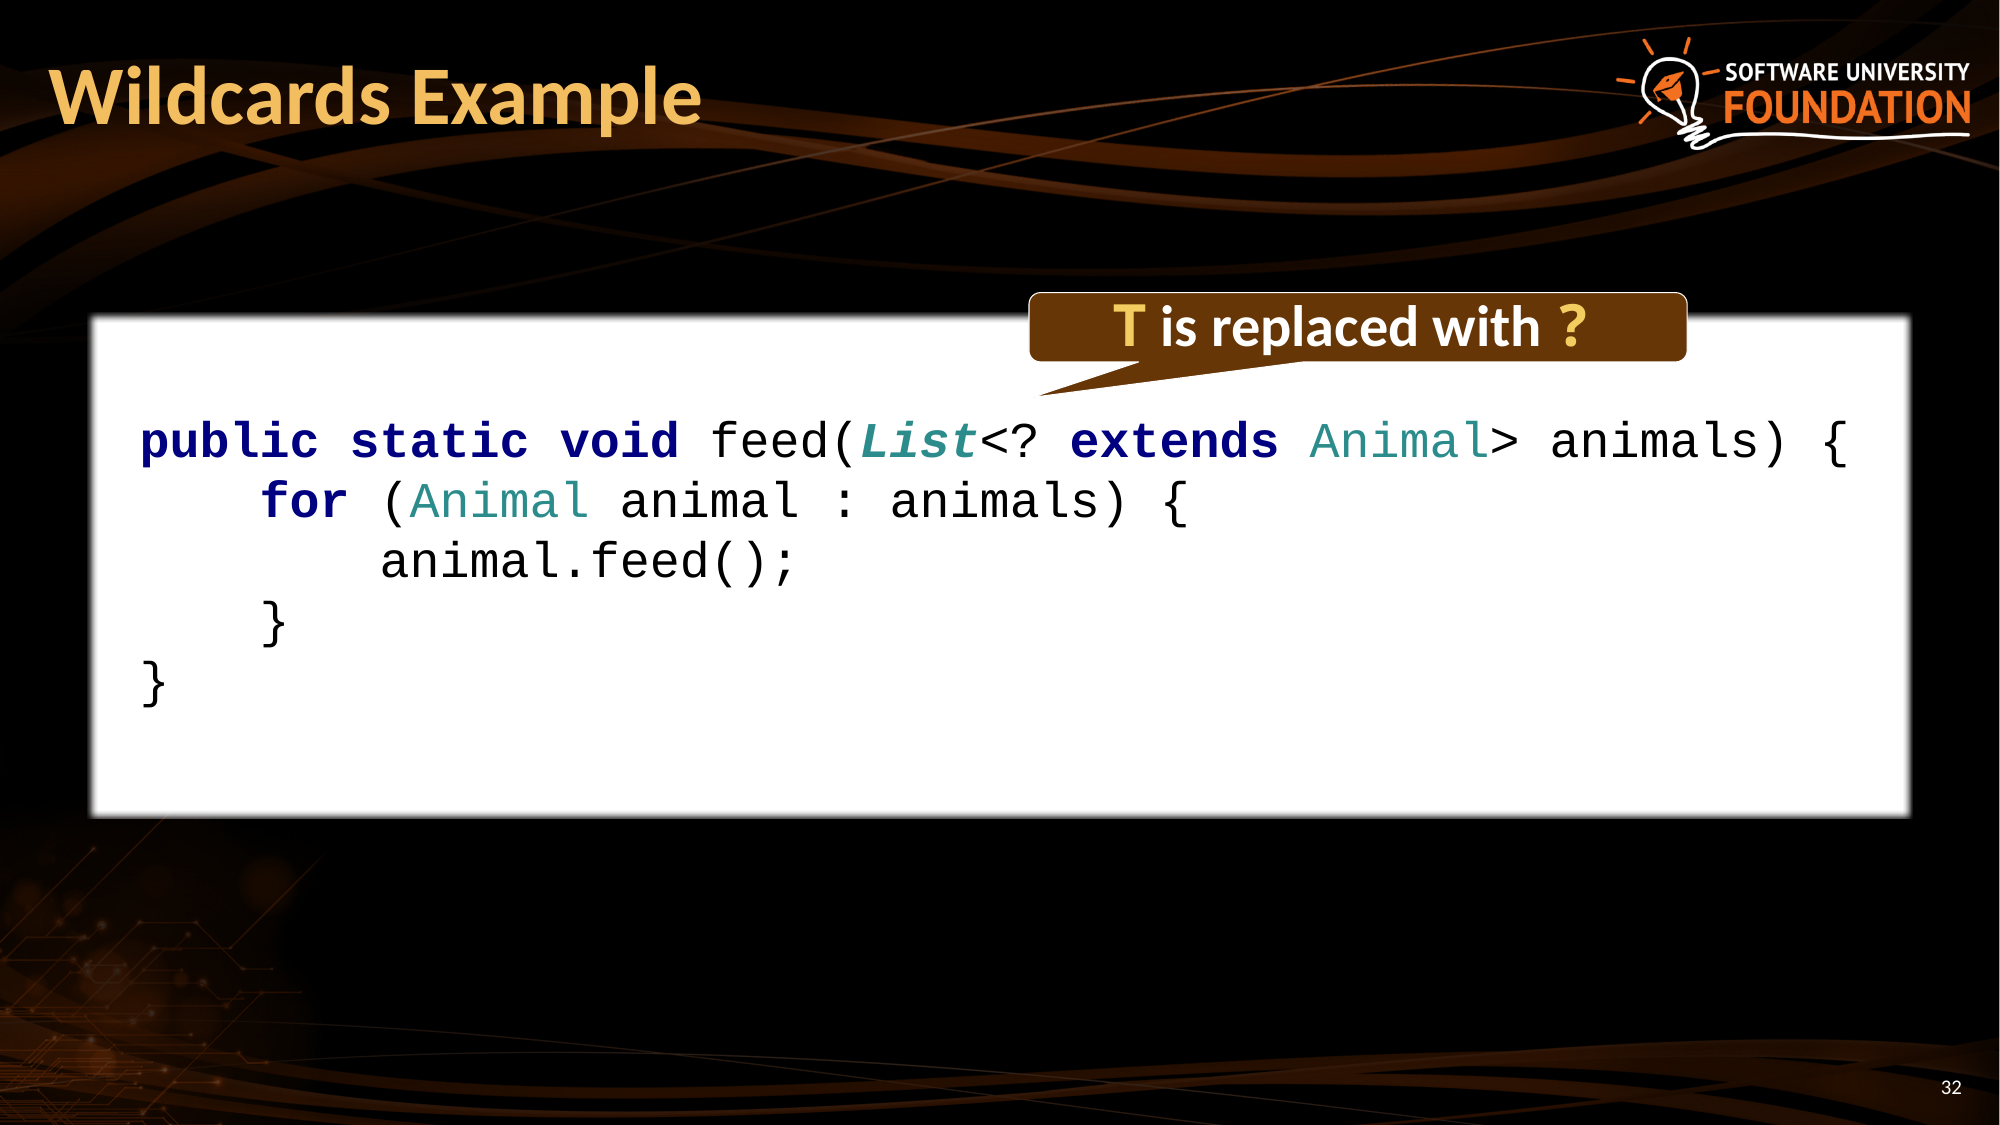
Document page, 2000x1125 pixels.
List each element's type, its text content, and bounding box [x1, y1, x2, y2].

slide_number 32 [1897, 1070, 1968, 1103]
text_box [30, 449, 1968, 825]
title Wildcards Example [30, 6, 1602, 189]
picture [0, 0, 2000, 1125]
text_box public static void feed(List<? extends Animal> animals) { for (Animal animal : animals) { animal.feed(); } } [124, 399, 1880, 449]
text_box T is replaced with ? [1028, 292, 1688, 398]
text_box [97, 322, 1904, 449]
